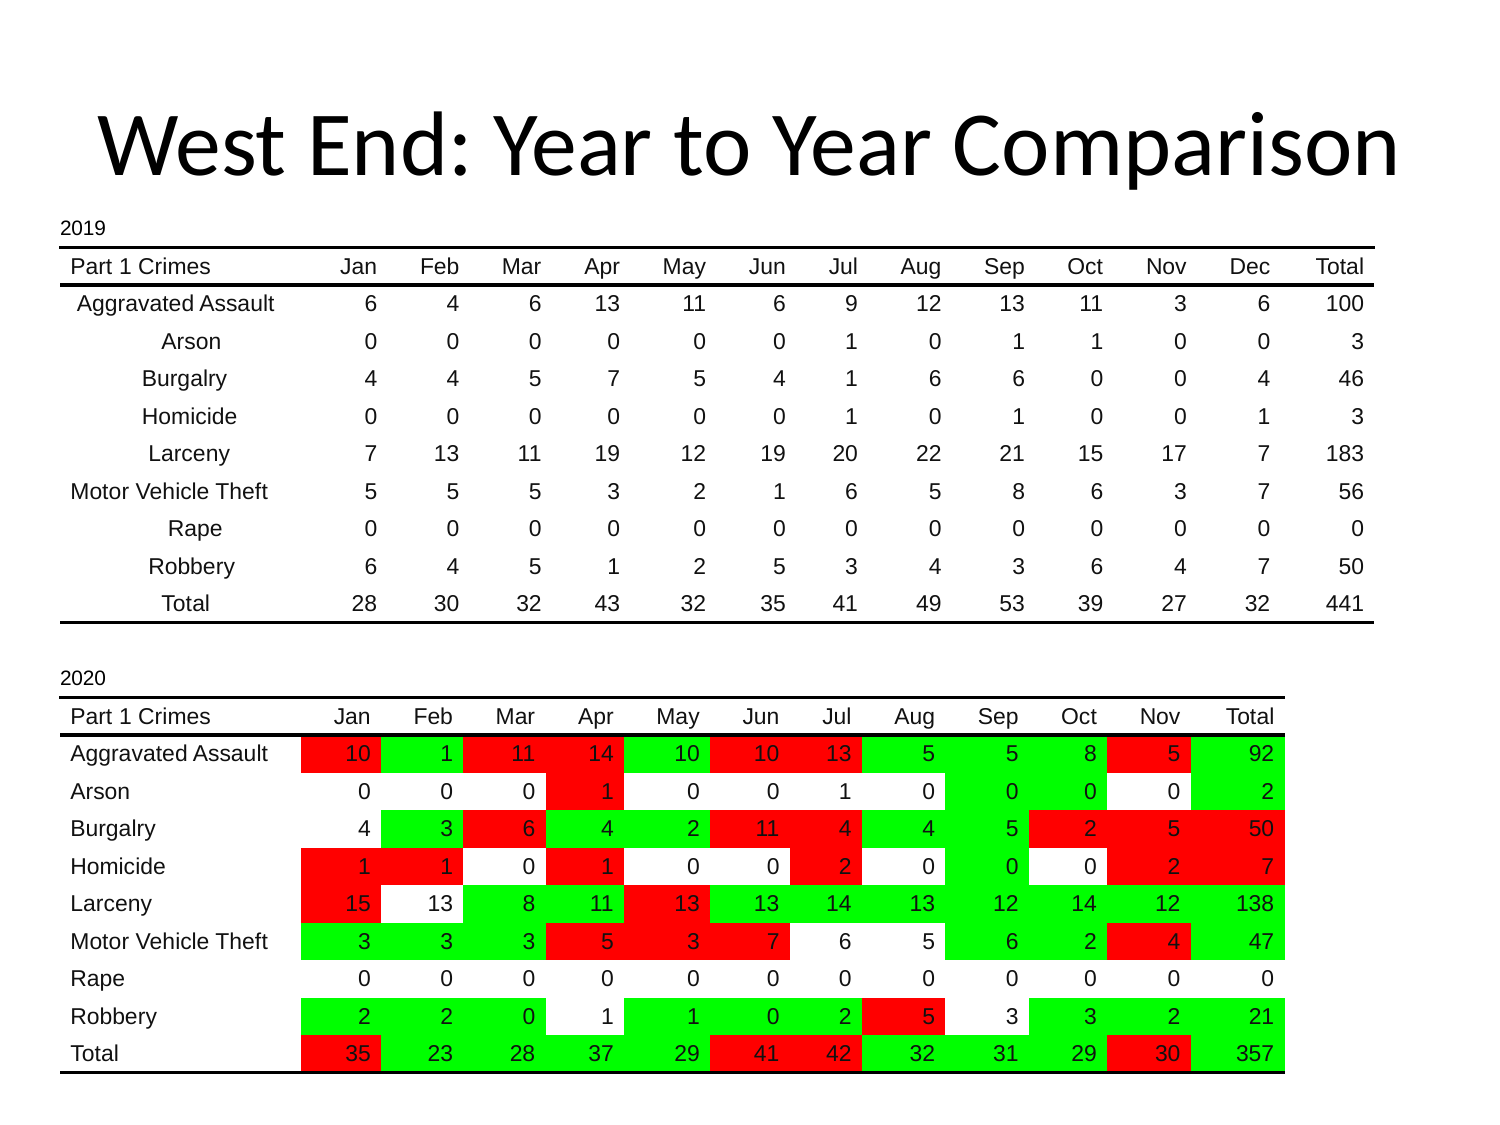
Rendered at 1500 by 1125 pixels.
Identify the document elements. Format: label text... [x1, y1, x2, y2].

table_cell 1 [1197, 398, 1281, 435]
table_cell 5 [862, 737, 945, 773]
table_cell Dec [1197, 249, 1281, 283]
table_cell 11 [546, 885, 624, 923]
table_cell 2 [1107, 848, 1191, 885]
table_cell Motor Vehicle Theft [60, 923, 301, 960]
table_cell 0 [945, 773, 1029, 810]
table_cell 0 [868, 323, 952, 360]
table_cell 4 [388, 287, 470, 323]
table_cell 50 [1191, 810, 1285, 848]
table_cell 53 [952, 585, 1035, 621]
table_cell 0 [717, 510, 796, 548]
table_cell Arson [60, 323, 308, 360]
table_cell 0 [470, 323, 552, 360]
table_cell 12 [1107, 885, 1191, 923]
table_cell Oct [1035, 249, 1114, 283]
table_cell 2 [1029, 923, 1107, 960]
table_cell 183 [1281, 435, 1374, 473]
table_cell 3 [1281, 398, 1374, 435]
table_cell 21 [1191, 998, 1285, 1035]
table_cell Jan [301, 699, 381, 733]
table_header 2020 [61, 661, 1284, 696]
table_cell 100 [1281, 287, 1374, 323]
table_cell 5 [945, 737, 1029, 773]
table_cell 0 [301, 773, 381, 810]
table_cell 43 [552, 585, 630, 621]
table_cell 32 [1197, 585, 1281, 621]
table_cell 19 [552, 435, 630, 473]
table_cell Aggravated Assault [60, 737, 301, 773]
table_cell 30 [388, 585, 470, 621]
table_cell Total [60, 585, 308, 621]
table_cell Larceny [60, 435, 308, 473]
table_cell 5 [546, 923, 624, 960]
table_cell 138 [1191, 885, 1285, 923]
table_cell 5 [717, 548, 796, 585]
table_cell 0 [1107, 773, 1191, 810]
table_cell Total [60, 1035, 301, 1071]
table_cell Motor Vehicle Theft [60, 473, 308, 510]
table_cell 29 [1029, 1035, 1107, 1071]
table_cell 5 [388, 473, 470, 510]
table_cell 0 [710, 773, 790, 810]
table_cell 6 [308, 287, 388, 323]
table_cell 6 [952, 360, 1035, 398]
table_cell 0 [1107, 960, 1191, 998]
table_cell 0 [1197, 323, 1281, 360]
table_cell 1 [717, 473, 796, 510]
table_cell 5 [470, 473, 552, 510]
table_cell 2 [1191, 773, 1285, 810]
table_cell 3 [552, 473, 630, 510]
table_cell 13 [381, 885, 463, 923]
table_cell Oct [1029, 699, 1107, 733]
table_cell 0 [717, 398, 796, 435]
table_cell 0 [624, 848, 710, 885]
table_cell 7 [308, 435, 388, 473]
table_cell 0 [388, 323, 470, 360]
table_cell 4 [1107, 923, 1191, 960]
table_cell Robbery [60, 548, 308, 585]
table_cell 0 [1114, 323, 1197, 360]
table_cell 1 [796, 323, 868, 360]
table_cell Nov [1107, 699, 1191, 733]
table_cell 1 [796, 398, 868, 435]
table_cell 0 [868, 398, 952, 435]
table_cell 441 [1281, 585, 1374, 621]
table_cell Sep [952, 249, 1035, 283]
table_cell 1 [552, 548, 630, 585]
table_cell 13 [952, 287, 1035, 323]
table_cell 8 [1029, 737, 1107, 773]
table_cell 7 [1197, 548, 1281, 585]
table_cell 0 [388, 398, 470, 435]
table_cell 92 [1191, 737, 1285, 773]
table_cell 1 [1035, 323, 1114, 360]
table_cell 0 [1035, 510, 1114, 548]
table_cell Jan [308, 249, 388, 283]
table_cell 13 [862, 885, 945, 923]
table_cell Jun [710, 699, 790, 733]
table_cell 0 [862, 773, 945, 810]
table_cell 27 [1114, 585, 1197, 621]
table_cell 0 [1114, 398, 1197, 435]
table_cell 5 [945, 810, 1029, 848]
table_cell 17 [1114, 435, 1197, 473]
table_cell May [624, 699, 710, 733]
table_cell 8 [952, 473, 1035, 510]
table_cell 5 [862, 923, 945, 960]
table_cell 2 [1029, 810, 1107, 848]
table_cell 49 [868, 585, 952, 621]
table_cell 1 [546, 773, 624, 810]
table_cell 0 [308, 398, 388, 435]
table_cell 31 [945, 1035, 1029, 1071]
table_cell Aug [868, 249, 952, 283]
table_cell 1 [624, 998, 710, 1035]
table_cell Jun [717, 249, 796, 283]
table_cell 6 [470, 287, 552, 323]
table_cell Sep [945, 699, 1029, 733]
table_cell 4 [790, 810, 862, 848]
table_cell 8 [463, 885, 546, 923]
table_cell 12 [630, 435, 717, 473]
table_cell 0 [463, 848, 546, 885]
table_cell 6 [1035, 548, 1114, 585]
table_cell 1 [952, 323, 1035, 360]
table_cell Burgalry [60, 810, 301, 848]
table_cell 1 [546, 848, 624, 885]
table_cell Arson [60, 773, 301, 810]
table_cell 4 [868, 548, 952, 585]
table_cell 3 [952, 548, 1035, 585]
table_cell 6 [796, 473, 868, 510]
table_cell 0 [868, 510, 952, 548]
table_cell Rape [60, 960, 301, 998]
table_cell Rape [60, 510, 308, 548]
table_cell 47 [1191, 923, 1285, 960]
table_cell 0 [862, 848, 945, 885]
table_cell 0 [1035, 360, 1114, 398]
table_cell 0 [1029, 848, 1107, 885]
table_cell Aug [862, 699, 945, 733]
table_cell 29 [624, 1035, 710, 1071]
table_cell 6 [308, 548, 388, 585]
table_cell 0 [790, 960, 862, 998]
table_cell 12 [945, 885, 1029, 923]
table_cell 11 [710, 810, 790, 848]
table_cell 0 [1114, 360, 1197, 398]
table_cell 0 [630, 323, 717, 360]
table_cell 0 [552, 398, 630, 435]
table_cell 5 [862, 998, 945, 1035]
table_cell 0 [381, 773, 463, 810]
table_cell Part 1 Crimes [60, 699, 301, 733]
table_cell 0 [796, 510, 868, 548]
table_cell 357 [1191, 1035, 1285, 1071]
table_cell 1 [546, 998, 624, 1035]
table_cell 13 [552, 287, 630, 323]
table_cell 3 [1281, 323, 1374, 360]
table_cell 0 [710, 848, 790, 885]
table_cell 6 [717, 287, 796, 323]
table_cell 41 [796, 585, 868, 621]
table_cell 13 [710, 885, 790, 923]
table_cell 0 [552, 323, 630, 360]
table_cell 7 [1191, 848, 1285, 885]
table_cell 46 [1281, 360, 1374, 398]
table_cell 3 [463, 923, 546, 960]
table_cell 2 [624, 810, 710, 848]
table_cell 4 [546, 810, 624, 848]
table_cell 14 [1029, 885, 1107, 923]
table_cell 4 [388, 360, 470, 398]
table_cell 12 [868, 287, 952, 323]
table_cell 28 [463, 1035, 546, 1071]
table_cell 2 [790, 998, 862, 1035]
table_cell 32 [862, 1035, 945, 1071]
table_cell 6 [790, 923, 862, 960]
table_cell 3 [796, 548, 868, 585]
table_cell 13 [388, 435, 470, 473]
table_cell 6 [945, 923, 1029, 960]
table_cell 11 [470, 435, 552, 473]
table_cell 15 [301, 885, 381, 923]
table_cell 2 [630, 473, 717, 510]
table_cell 11 [630, 287, 717, 323]
table_cell Apr [552, 249, 630, 283]
table_cell 56 [1281, 473, 1374, 510]
table_cell 0 [463, 998, 546, 1035]
table_cell 39 [1035, 585, 1114, 621]
table_cell 14 [790, 885, 862, 923]
table_cell 6 [868, 360, 952, 398]
table_cell Apr [546, 699, 624, 733]
table_cell 0 [463, 960, 546, 998]
table_cell 0 [710, 960, 790, 998]
table_cell 6 [1197, 287, 1281, 323]
table_cell 2 [381, 998, 463, 1035]
table_cell 0 [552, 510, 630, 548]
table_cell 3 [1114, 473, 1197, 510]
table_cell 0 [717, 323, 796, 360]
table_cell 6 [1035, 473, 1114, 510]
table_cell 0 [1035, 398, 1114, 435]
table_cell 13 [790, 737, 862, 773]
table_cell 41 [710, 1035, 790, 1071]
table_cell 21 [952, 435, 1035, 473]
table_cell 3 [1114, 287, 1197, 323]
table_cell 2 [1107, 998, 1191, 1035]
table_cell Aggravated Assault [60, 287, 308, 323]
table_cell 7 [552, 360, 630, 398]
table_cell 32 [630, 585, 717, 621]
table_cell 1 [381, 848, 463, 885]
table_cell 0 [1029, 960, 1107, 998]
table_cell 0 [1114, 510, 1197, 548]
table_cell 0 [381, 960, 463, 998]
table_cell Total [1281, 249, 1374, 283]
table_cell 5 [1107, 810, 1191, 848]
table_cell Mar [470, 249, 552, 283]
table_cell 0 [463, 773, 546, 810]
table_cell 11 [1035, 287, 1114, 323]
table_cell 4 [717, 360, 796, 398]
table_cell 2 [630, 548, 717, 585]
table_cell 1 [796, 360, 868, 398]
table_cell 0 [470, 510, 552, 548]
table_cell 1 [301, 848, 381, 885]
table_cell 0 [308, 510, 388, 548]
table_cell Nov [1114, 249, 1197, 283]
table_cell 0 [1029, 773, 1107, 810]
table_cell 1 [790, 773, 862, 810]
table_cell 0 [952, 510, 1035, 548]
table_cell 7 [710, 923, 790, 960]
table_cell 10 [624, 737, 710, 773]
table_cell 0 [388, 510, 470, 548]
table_cell 0 [630, 510, 717, 548]
table_cell 2 [790, 848, 862, 885]
table_cell 0 [1197, 510, 1281, 548]
table_cell 0 [710, 998, 790, 1035]
table_cell 20 [796, 435, 868, 473]
table_cell 5 [630, 360, 717, 398]
table_cell Mar [463, 699, 546, 733]
table_cell 4 [308, 360, 388, 398]
table_cell 5 [308, 473, 388, 510]
table_cell 4 [1114, 548, 1197, 585]
table_cell 5 [470, 548, 552, 585]
table_cell 3 [381, 923, 463, 960]
table_cell 0 [308, 323, 388, 360]
table_cell Feb [381, 699, 463, 733]
table_cell 0 [630, 398, 717, 435]
table_cell 3 [1029, 998, 1107, 1035]
table_cell 13 [624, 885, 710, 923]
table_cell 35 [717, 585, 796, 621]
table_cell 37 [546, 1035, 624, 1071]
table_cell 28 [308, 585, 388, 621]
table_cell 0 [301, 960, 381, 998]
table_cell 0 [945, 848, 1029, 885]
table_cell 0 [862, 960, 945, 998]
table_cell Homicide [60, 398, 308, 435]
table_header 2019 [61, 211, 1374, 246]
table_cell 3 [945, 998, 1029, 1035]
table_cell Feb [388, 249, 470, 283]
table_cell 4 [1197, 360, 1281, 398]
table_cell 0 [624, 773, 710, 810]
table_cell 35 [301, 1035, 381, 1071]
table_cell 0 [1191, 960, 1285, 998]
table_cell 4 [862, 810, 945, 848]
table_cell 22 [868, 435, 952, 473]
table_cell 10 [710, 737, 790, 773]
table_cell 6 [463, 810, 546, 848]
table_cell 11 [463, 737, 546, 773]
table_cell 15 [1035, 435, 1114, 473]
table_cell 0 [470, 398, 552, 435]
table_cell Total [1191, 699, 1285, 733]
table_cell 4 [388, 548, 470, 585]
table_cell 9 [796, 287, 868, 323]
table_cell 50 [1281, 548, 1374, 585]
table_cell 3 [624, 923, 710, 960]
table_cell 14 [546, 737, 624, 773]
table_cell 0 [1281, 510, 1374, 548]
title West End: Year to Year Comparison [75, 45, 1425, 233]
table_cell 5 [868, 473, 952, 510]
table_cell 1 [952, 398, 1035, 435]
table_cell 1 [381, 737, 463, 773]
table_cell 0 [945, 960, 1029, 998]
table_cell 0 [624, 960, 710, 998]
table_cell 23 [381, 1035, 463, 1071]
table_cell 10 [301, 737, 381, 773]
table_cell 7 [1197, 435, 1281, 473]
table_cell 19 [717, 435, 796, 473]
table_cell 5 [470, 360, 552, 398]
table_cell May [630, 249, 717, 283]
table_cell 5 [1107, 737, 1191, 773]
table_cell Burgalry [60, 360, 308, 398]
table_cell 0 [546, 960, 624, 998]
table_cell 2 [301, 998, 381, 1035]
table_cell 7 [1197, 473, 1281, 510]
table_cell Robbery [60, 998, 301, 1035]
table_cell Homicide [60, 848, 301, 885]
table_cell 42 [790, 1035, 862, 1071]
table_cell 30 [1107, 1035, 1191, 1071]
table_cell Larceny [60, 885, 301, 923]
table_cell Jul [790, 699, 862, 733]
table_cell Jul [796, 249, 868, 283]
table_cell 4 [301, 810, 381, 848]
table_cell Part 1 Crimes [60, 249, 308, 283]
table_cell 3 [381, 810, 463, 848]
table_cell 32 [470, 585, 552, 621]
table_cell 3 [301, 923, 381, 960]
